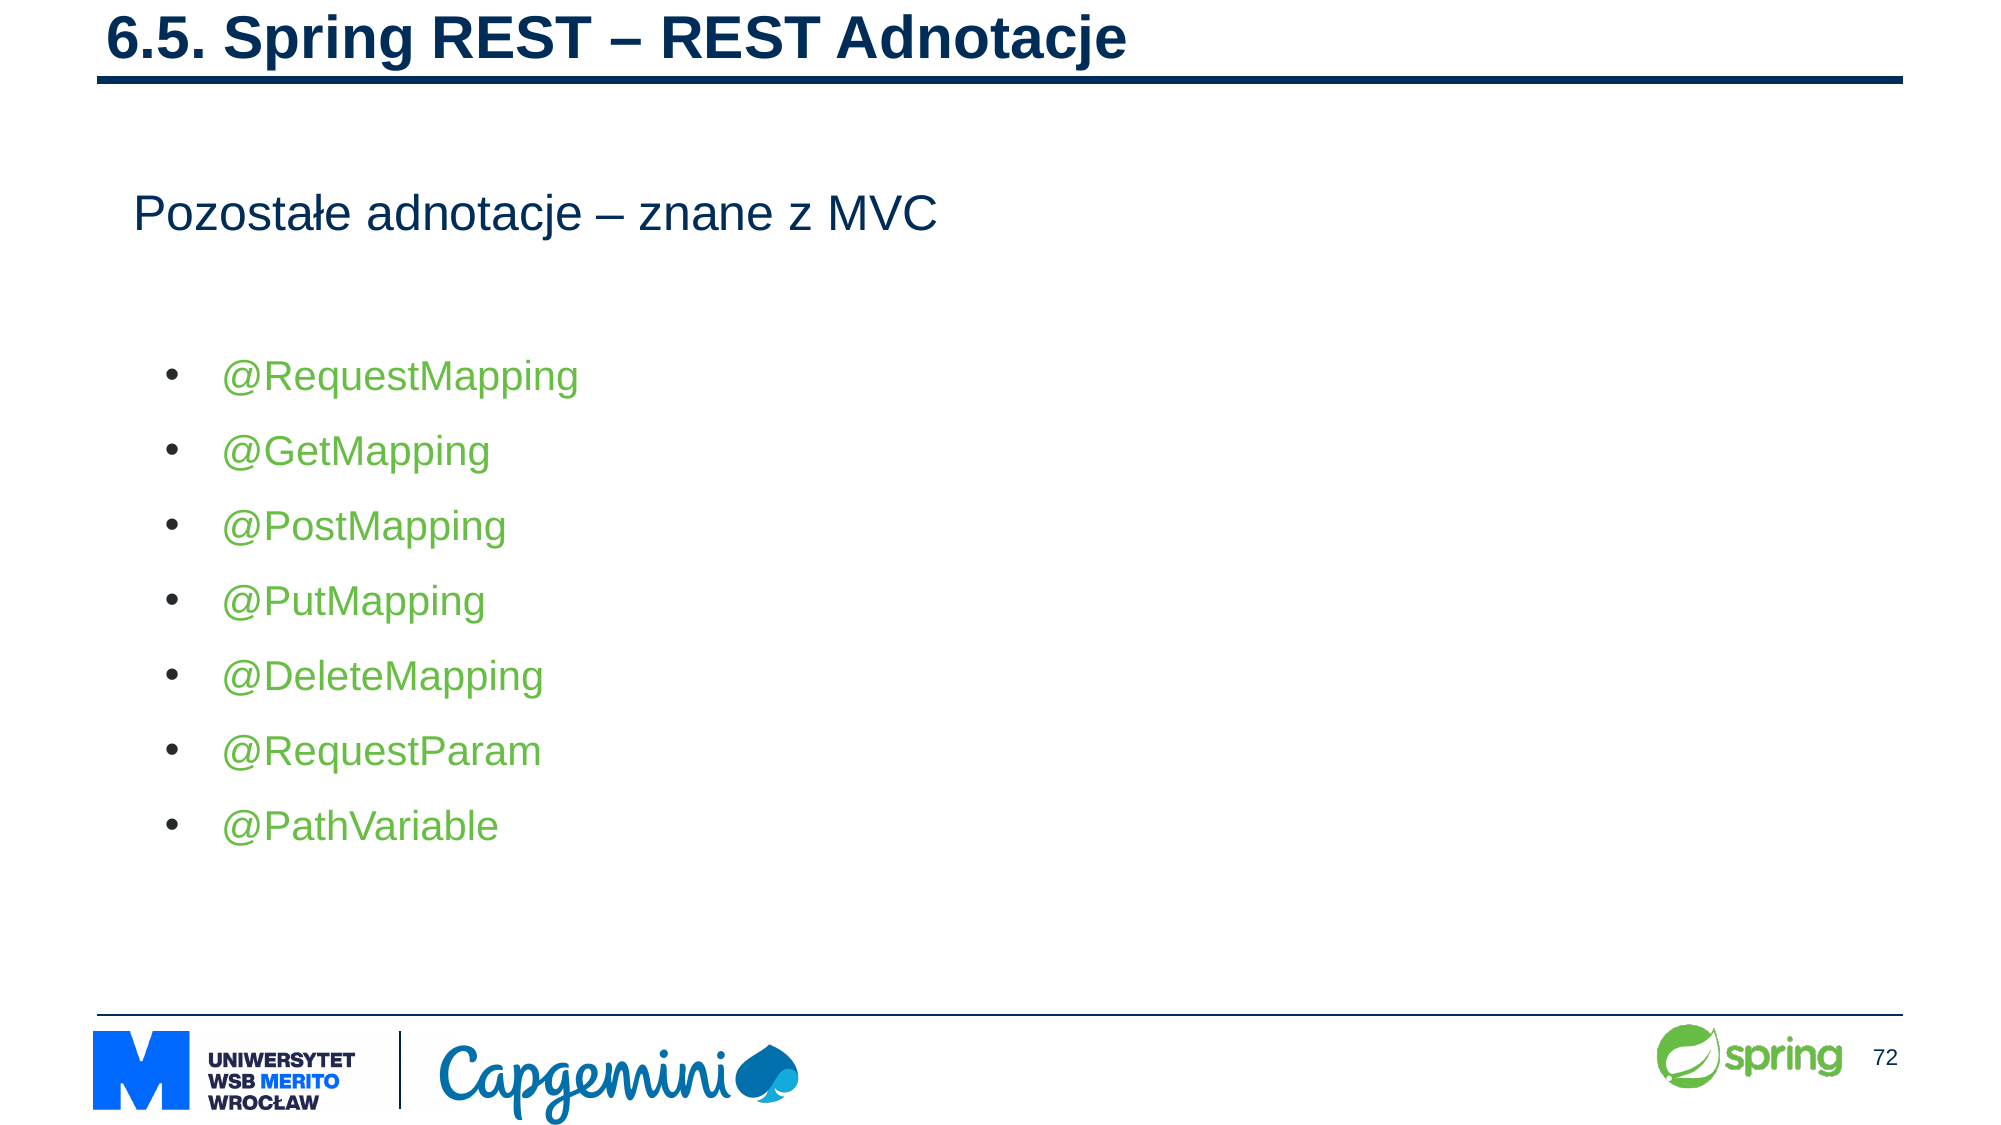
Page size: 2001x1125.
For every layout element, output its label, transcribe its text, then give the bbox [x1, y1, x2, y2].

picture [401, 962, 813, 1125]
text_box Pozostałe adnotacje – znane z MVC [118, 172, 1119, 248]
slide_number 72 [1852, 1042, 1899, 1071]
text_box @RequestMapping @GetMapping @PostMapping @PutMapping @DeleteMapping @RequestParam @PathVariable [150, 316, 1525, 857]
title 6.5. Spring REST – REST Adnotacje [105, 6, 1822, 80]
picture [1650, 1006, 1847, 1107]
picture [93, 1030, 399, 1110]
